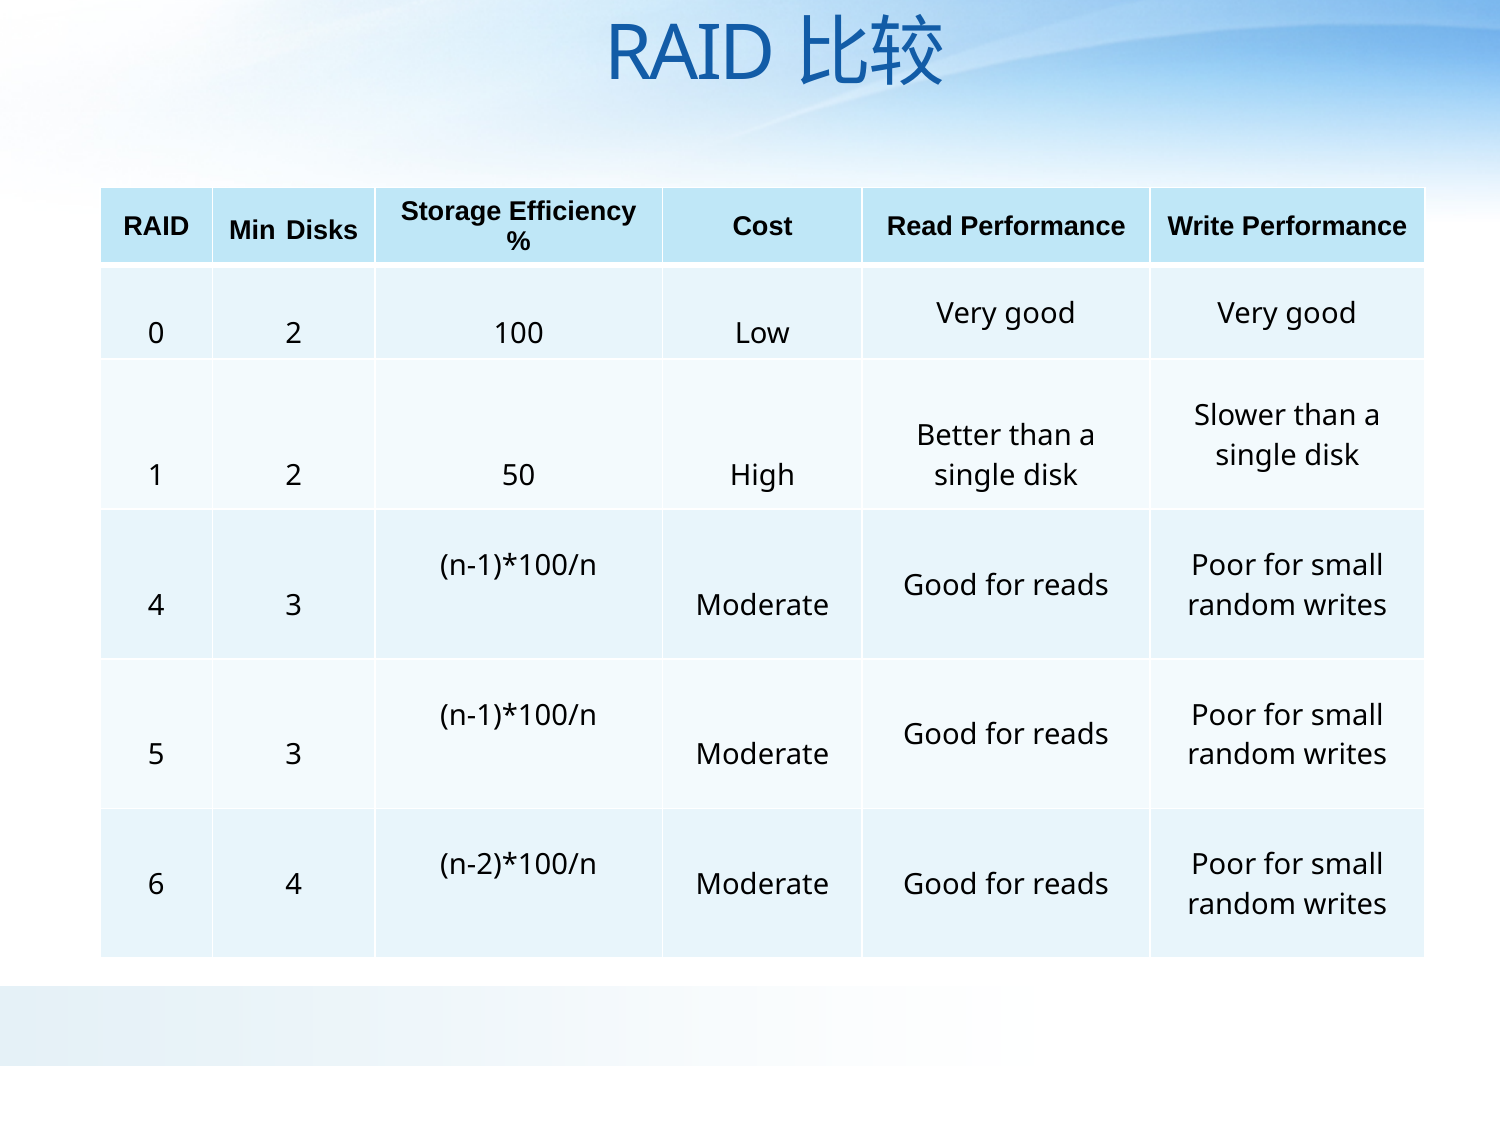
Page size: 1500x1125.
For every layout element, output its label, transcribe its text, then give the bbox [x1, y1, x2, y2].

table_cell Very good [863, 268, 1149, 358]
table_cell 0 [101, 268, 212, 358]
table_cell 3 [213, 510, 374, 658]
table_cell (n-1)*100/n [376, 660, 662, 808]
table_cell Moderate [663, 809, 861, 957]
table_cell Slower than a single disk [1151, 360, 1424, 508]
table_cell 4 [213, 809, 374, 957]
table_cell 2 [213, 268, 374, 358]
table_cell 6 [101, 809, 212, 957]
table_header RAID [101, 188, 212, 262]
title RAID比较 [50, 12, 1500, 97]
table_cell Moderate [663, 660, 861, 808]
table_header Storage Efficiency % [376, 188, 662, 262]
table_cell (n-1)*100/n [376, 510, 662, 658]
picture [0, 0, 1500, 1125]
table_header Min Disks [213, 188, 374, 262]
table_cell Good for reads [863, 510, 1149, 658]
table_header Cost [663, 188, 861, 262]
table_cell (n-2)*100/n [376, 809, 662, 957]
table_cell Better than a single disk [863, 360, 1149, 508]
table_cell Moderate [663, 510, 861, 658]
table_cell Good for reads [863, 660, 1149, 808]
table_cell High [663, 360, 861, 508]
table_cell Poor for small random writes [1151, 660, 1424, 808]
table_cell 1 [101, 360, 212, 508]
table_cell Good for reads [863, 809, 1149, 957]
table_cell 2 [213, 360, 374, 508]
table_cell 3 [213, 660, 374, 808]
table_header Read Performance [863, 188, 1149, 262]
table_cell Low [663, 268, 861, 358]
table_cell 4 [101, 510, 212, 658]
table_cell 5 [101, 660, 212, 808]
table_cell 100 [376, 268, 662, 358]
table_cell 50 [376, 360, 662, 508]
table_cell Very good [1151, 268, 1424, 358]
table_cell Poor for small random writes [1151, 510, 1424, 658]
table_header Write Performance [1151, 188, 1424, 262]
table_cell Poor for small random writes [1151, 809, 1424, 957]
